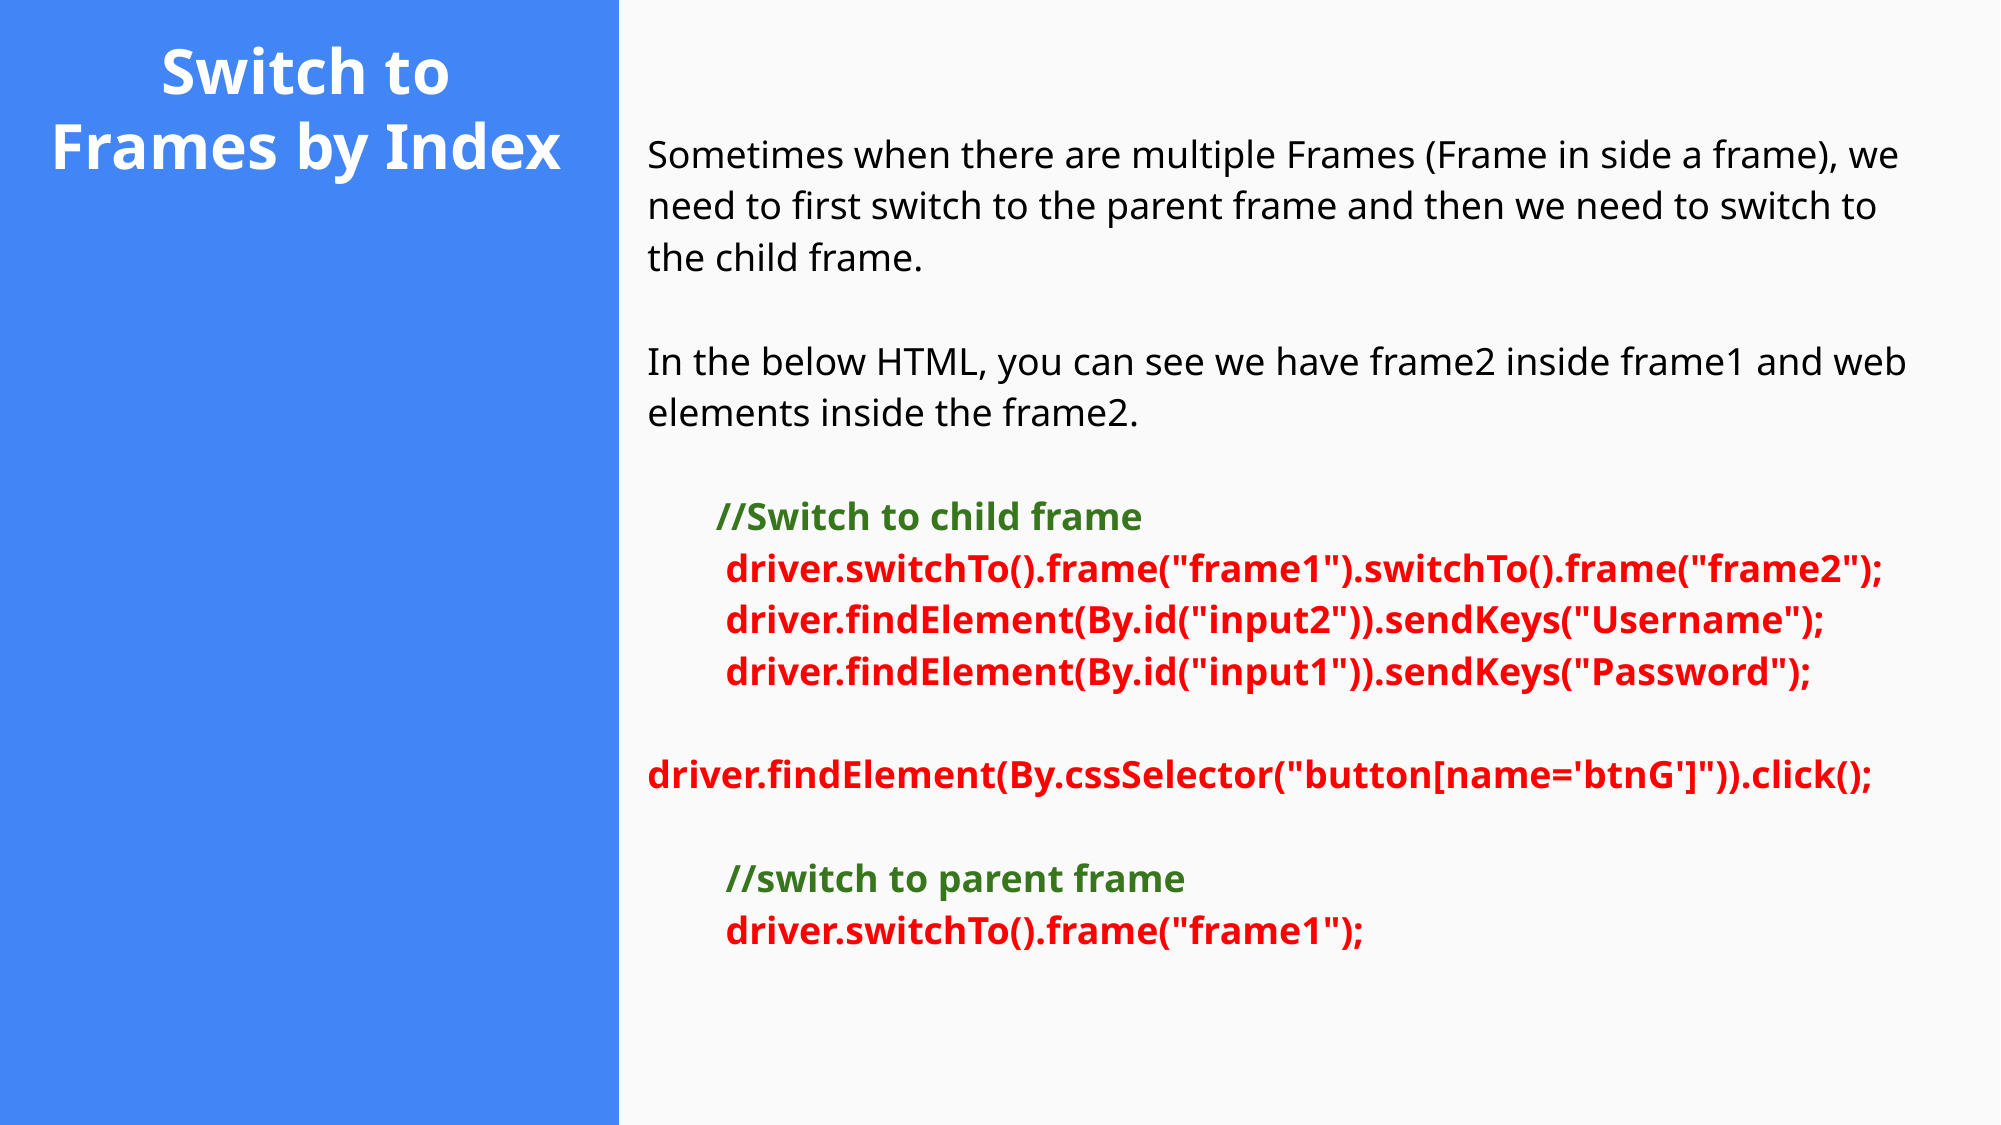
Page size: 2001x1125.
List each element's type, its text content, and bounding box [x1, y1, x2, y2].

title Switch to Frames by Index [24, 15, 588, 197]
text_box Sometimes when there are multiple Frames (Frame in side a frame), we need to first switch to the parent frame and then we need to switch to the child frame. In the below HTML, you can see we have frame2 inside frame1 and web elements inside the frame2. //Switch to child frame driver.switchTo().frame("frame1").switchTo().frame("frame2"); driver.findElement(By.id("input2")).sendKeys("Username"); driver.findElement(By.id("input1")).sendKeys("Password"); driver.findElement(By.cssSelector("button[name='btnG']")).click(); //switch to parent frame driver.switchTo().frame("frame1"); [632, 15, 1961, 1112]
